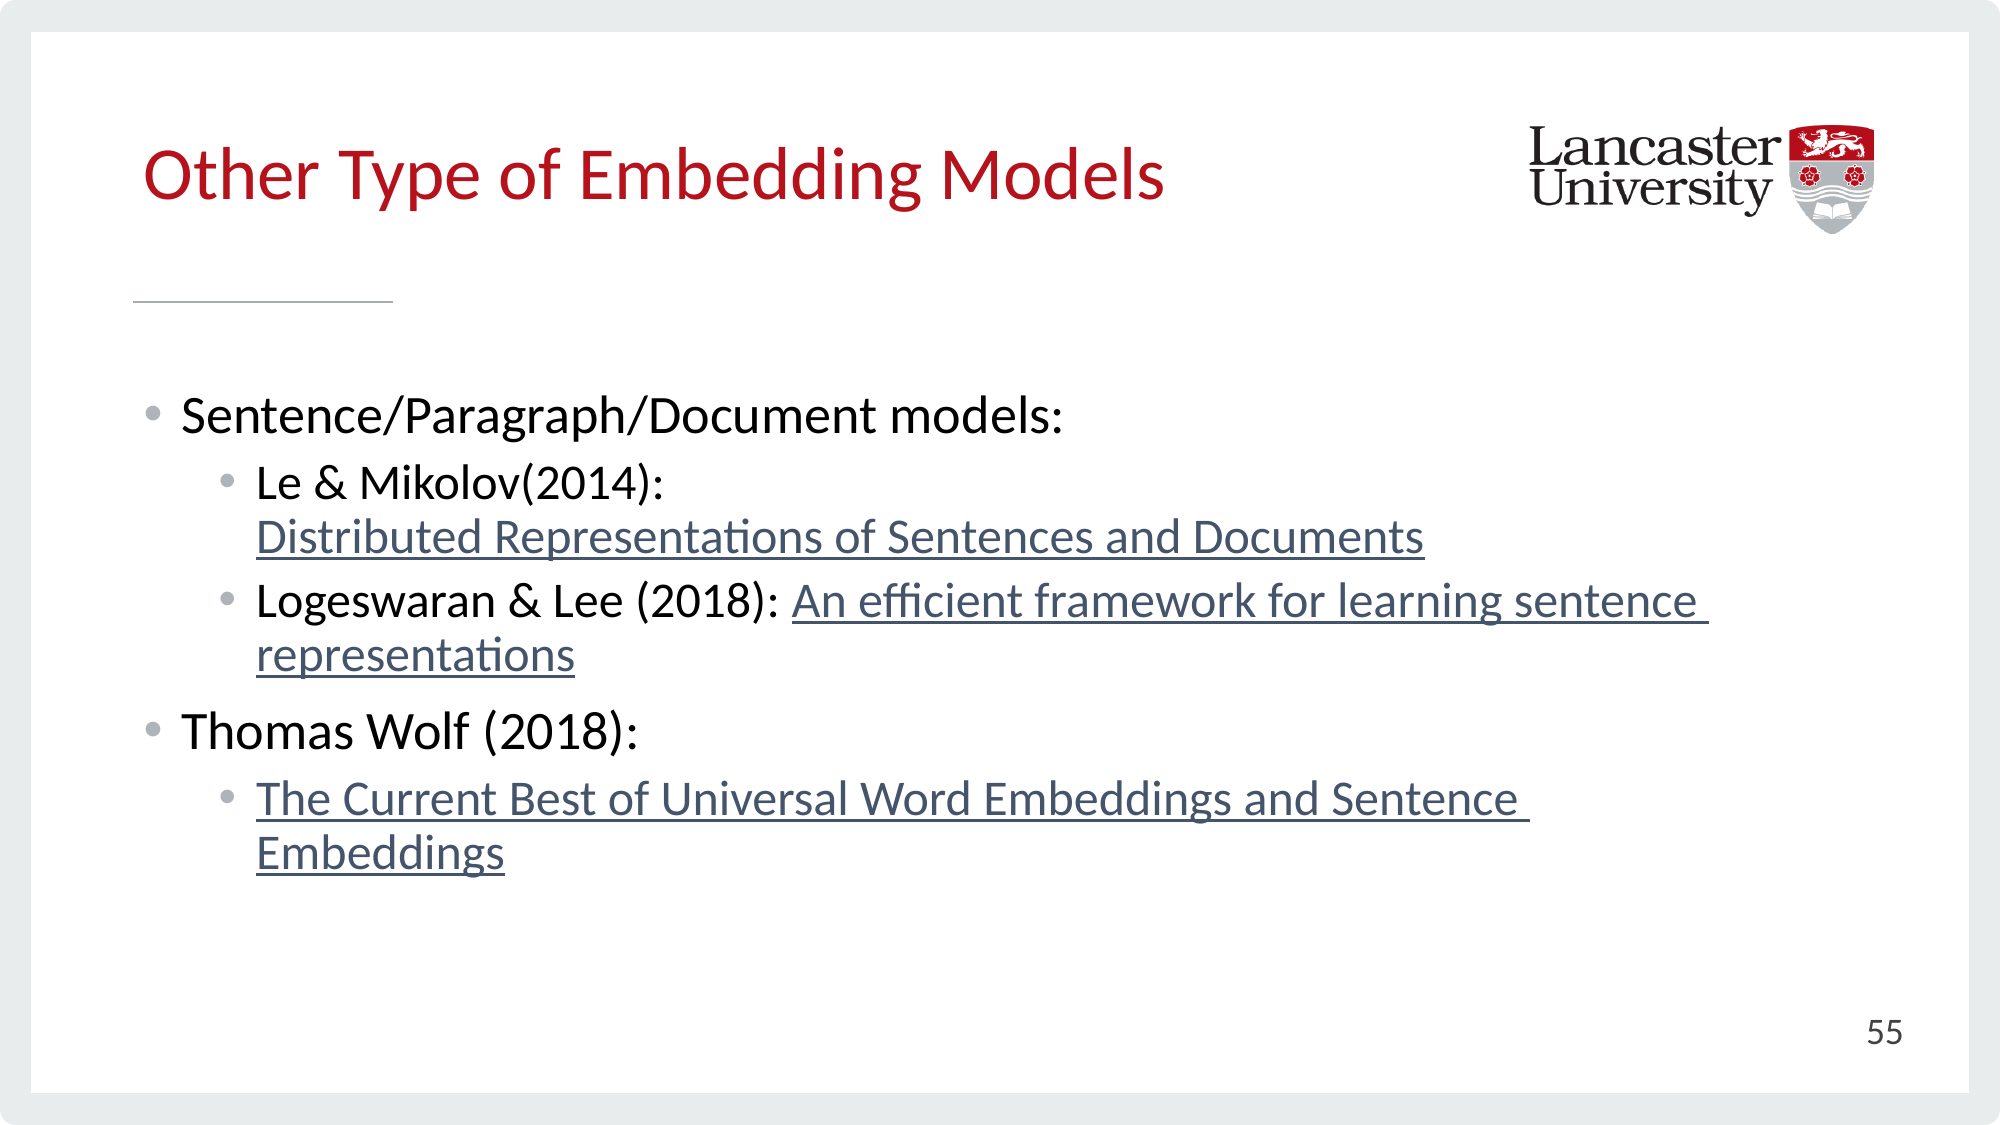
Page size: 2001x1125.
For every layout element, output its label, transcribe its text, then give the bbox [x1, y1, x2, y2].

title Other Type of Embedding Models [128, 78, 1482, 279]
slide_number 55 [1468, 999, 1919, 1060]
list Sentence/Paragraph/Document models: Le & Mikolov(2014): Distributed Representations of Sentences and Documents Logeswaran & Lee (2018): An efficient framework for learning sentence representations Thomas Wolf (2018): The Current Best of Universal Word Embeddings and Sentence Embeddings [128, 379, 1738, 1014]
